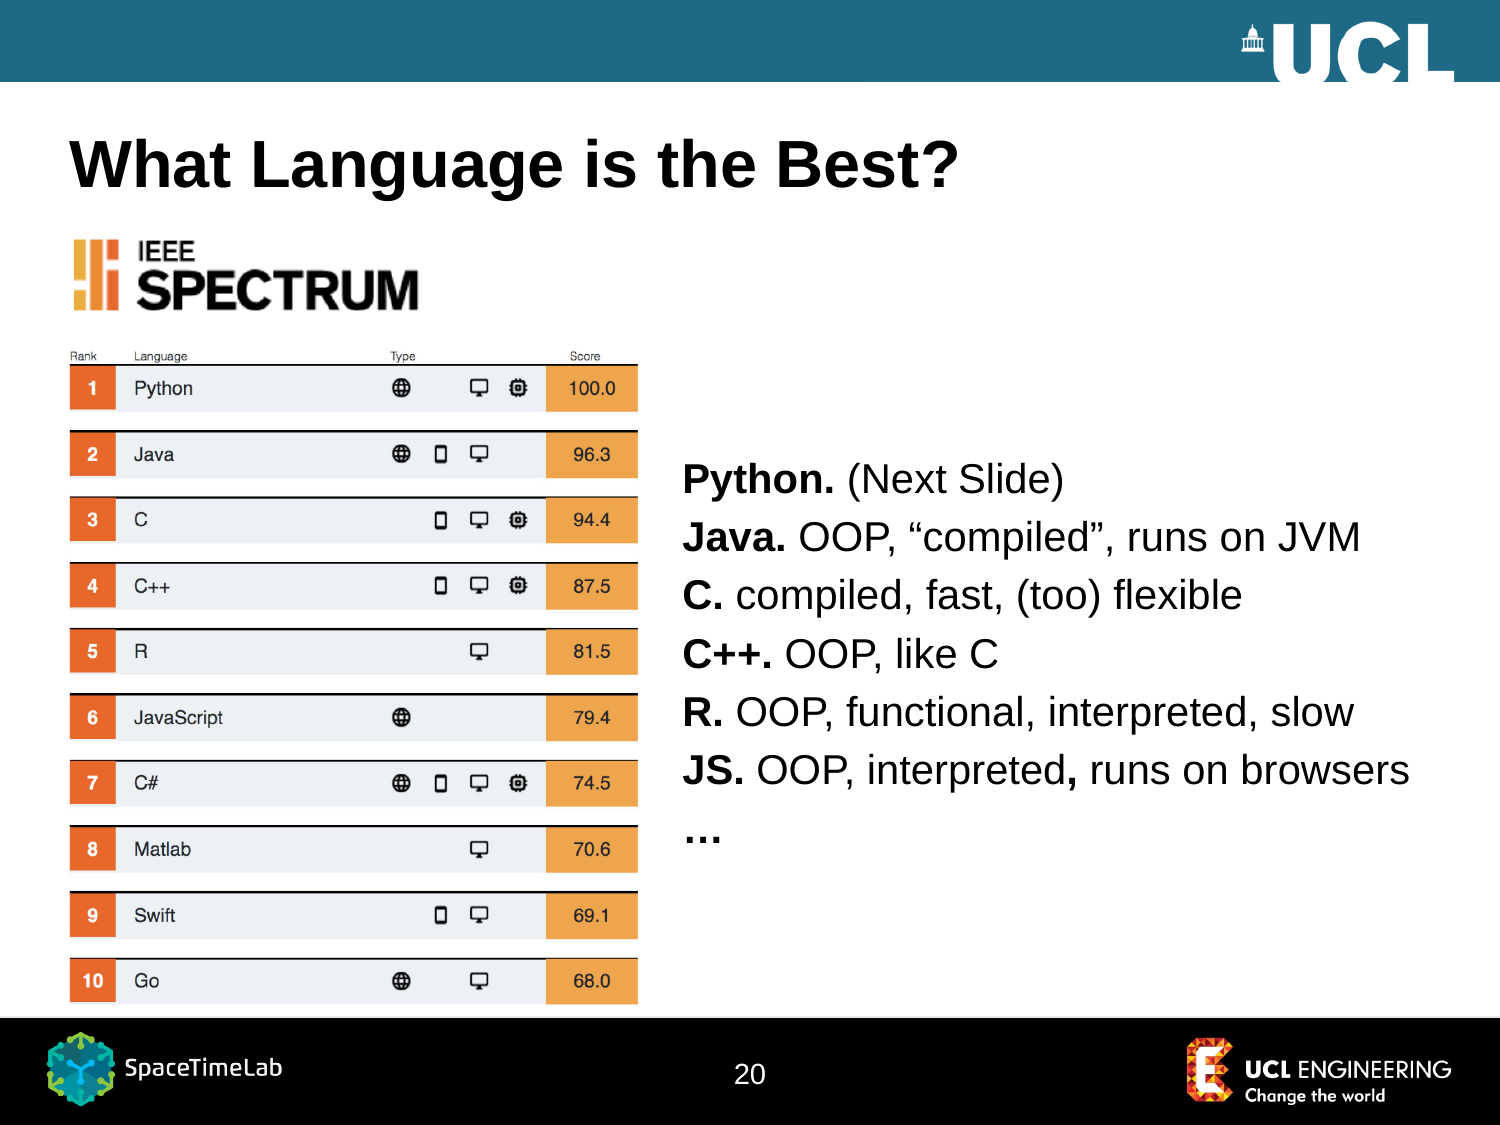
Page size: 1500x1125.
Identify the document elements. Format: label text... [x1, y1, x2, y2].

picture [64, 225, 433, 323]
footer 20 [496, 1042, 1004, 1103]
title What Language is the Best? [54, 113, 1447, 197]
list Python. (Next Slide) Java. OOP, “compiled”, runs on JVM C. compiled, fast, (too) flexible C++. OOP, like C R. OOP, functional, interpreted, slow JS. OOP, interpreted, runs on browsers … [667, 373, 1447, 988]
picture [0, 345, 1500, 1125]
